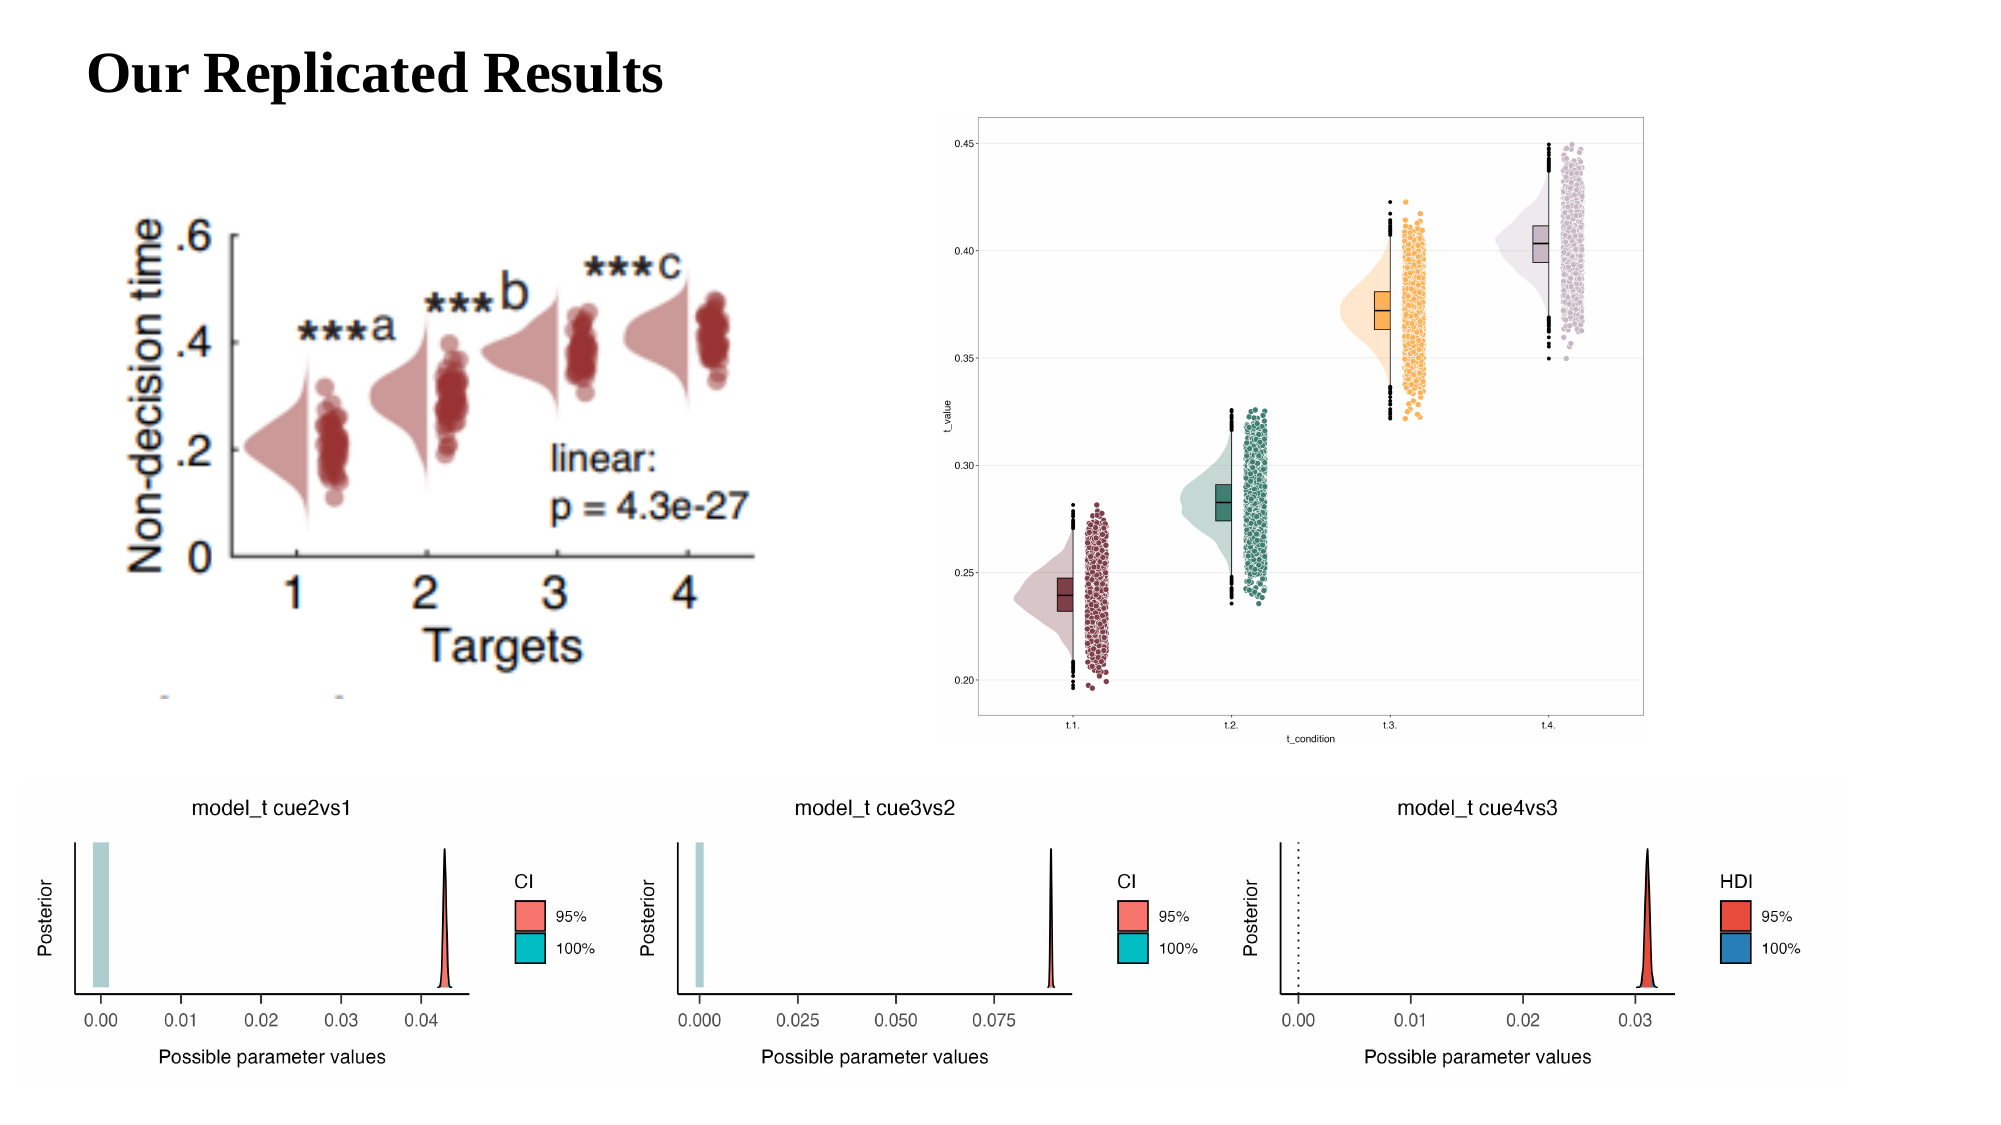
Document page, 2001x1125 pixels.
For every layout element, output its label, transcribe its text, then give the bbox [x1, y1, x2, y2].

text_box Our Replicated Results [33, 21, 718, 114]
picture [114, 196, 792, 699]
picture [19, 781, 1845, 1086]
picture [938, 113, 1648, 744]
